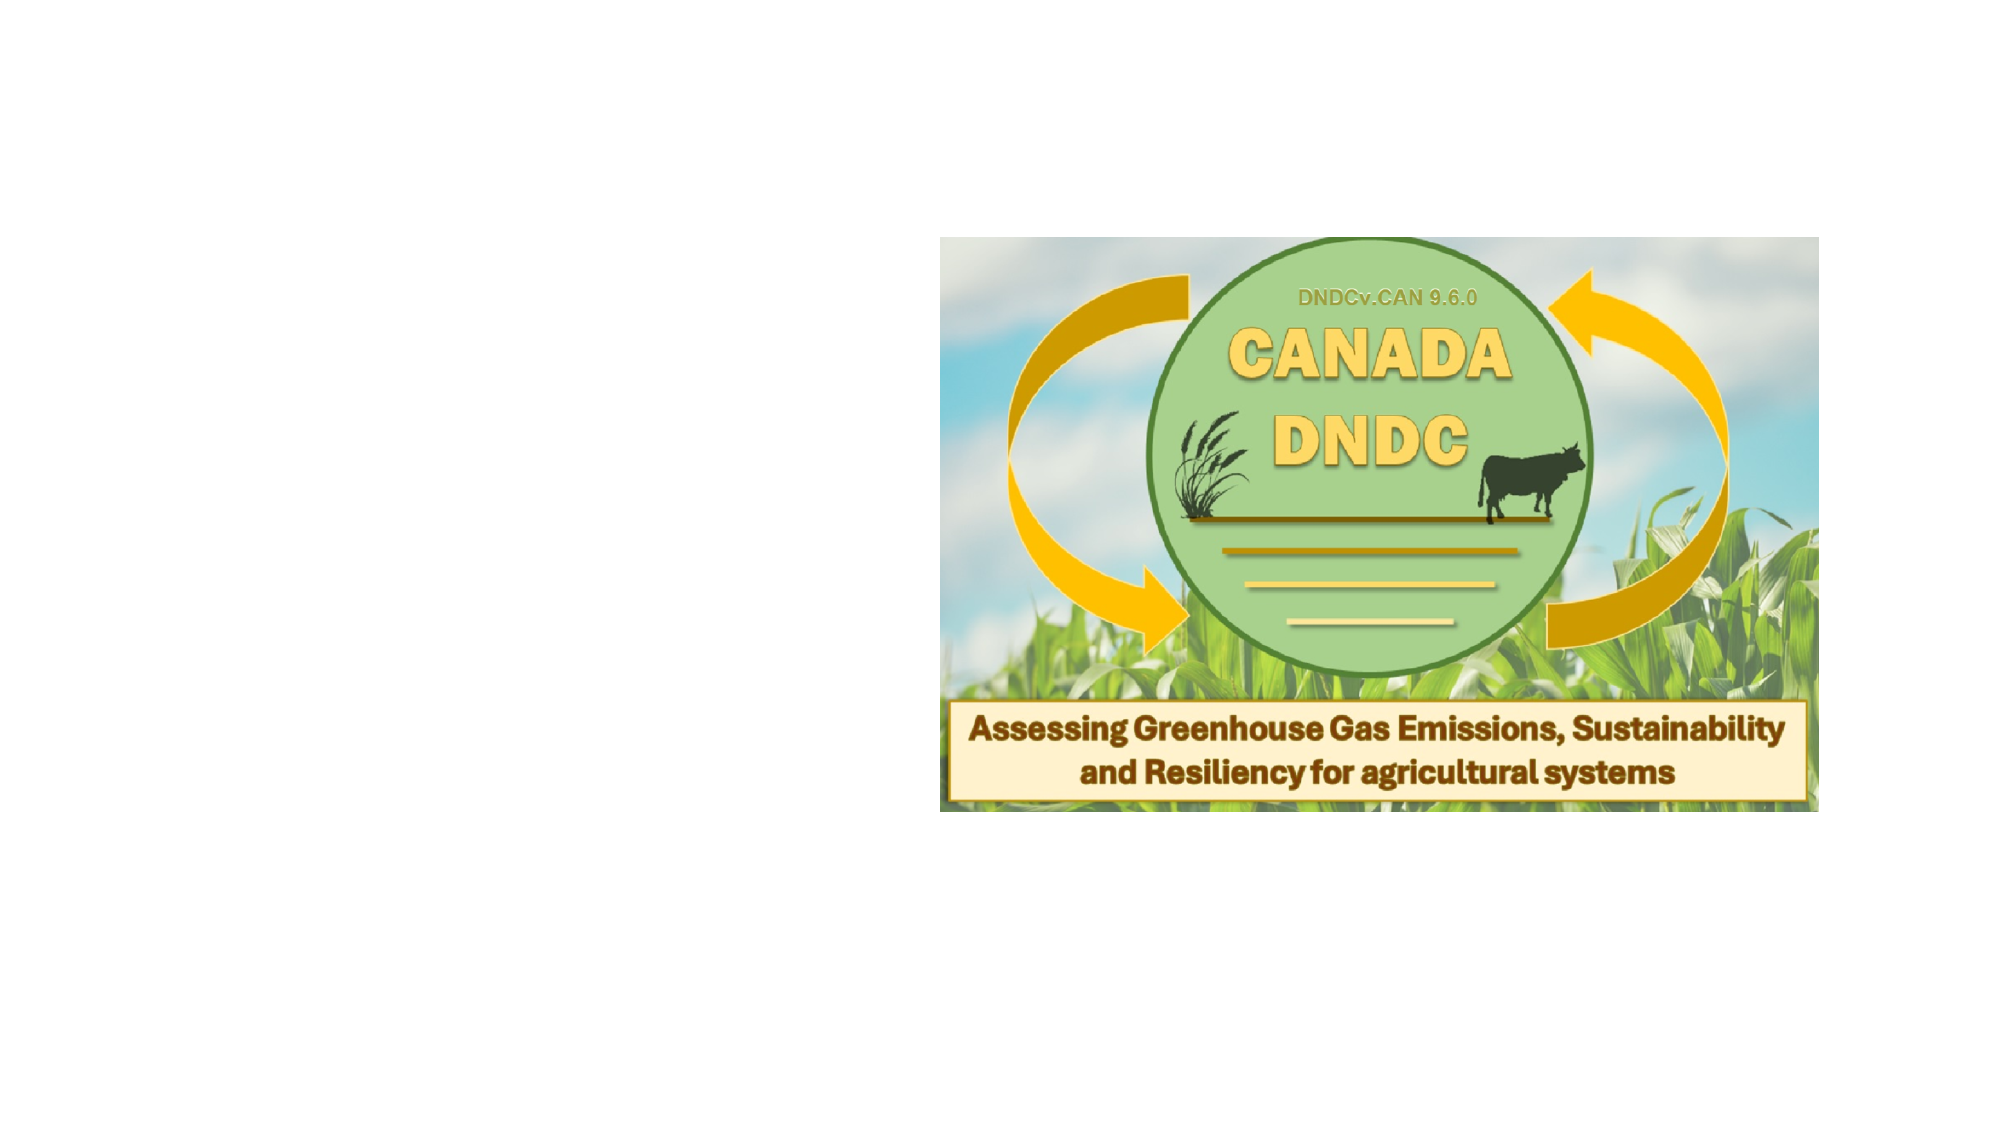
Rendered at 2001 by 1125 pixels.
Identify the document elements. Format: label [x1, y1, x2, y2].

picture [940, 237, 1819, 813]
